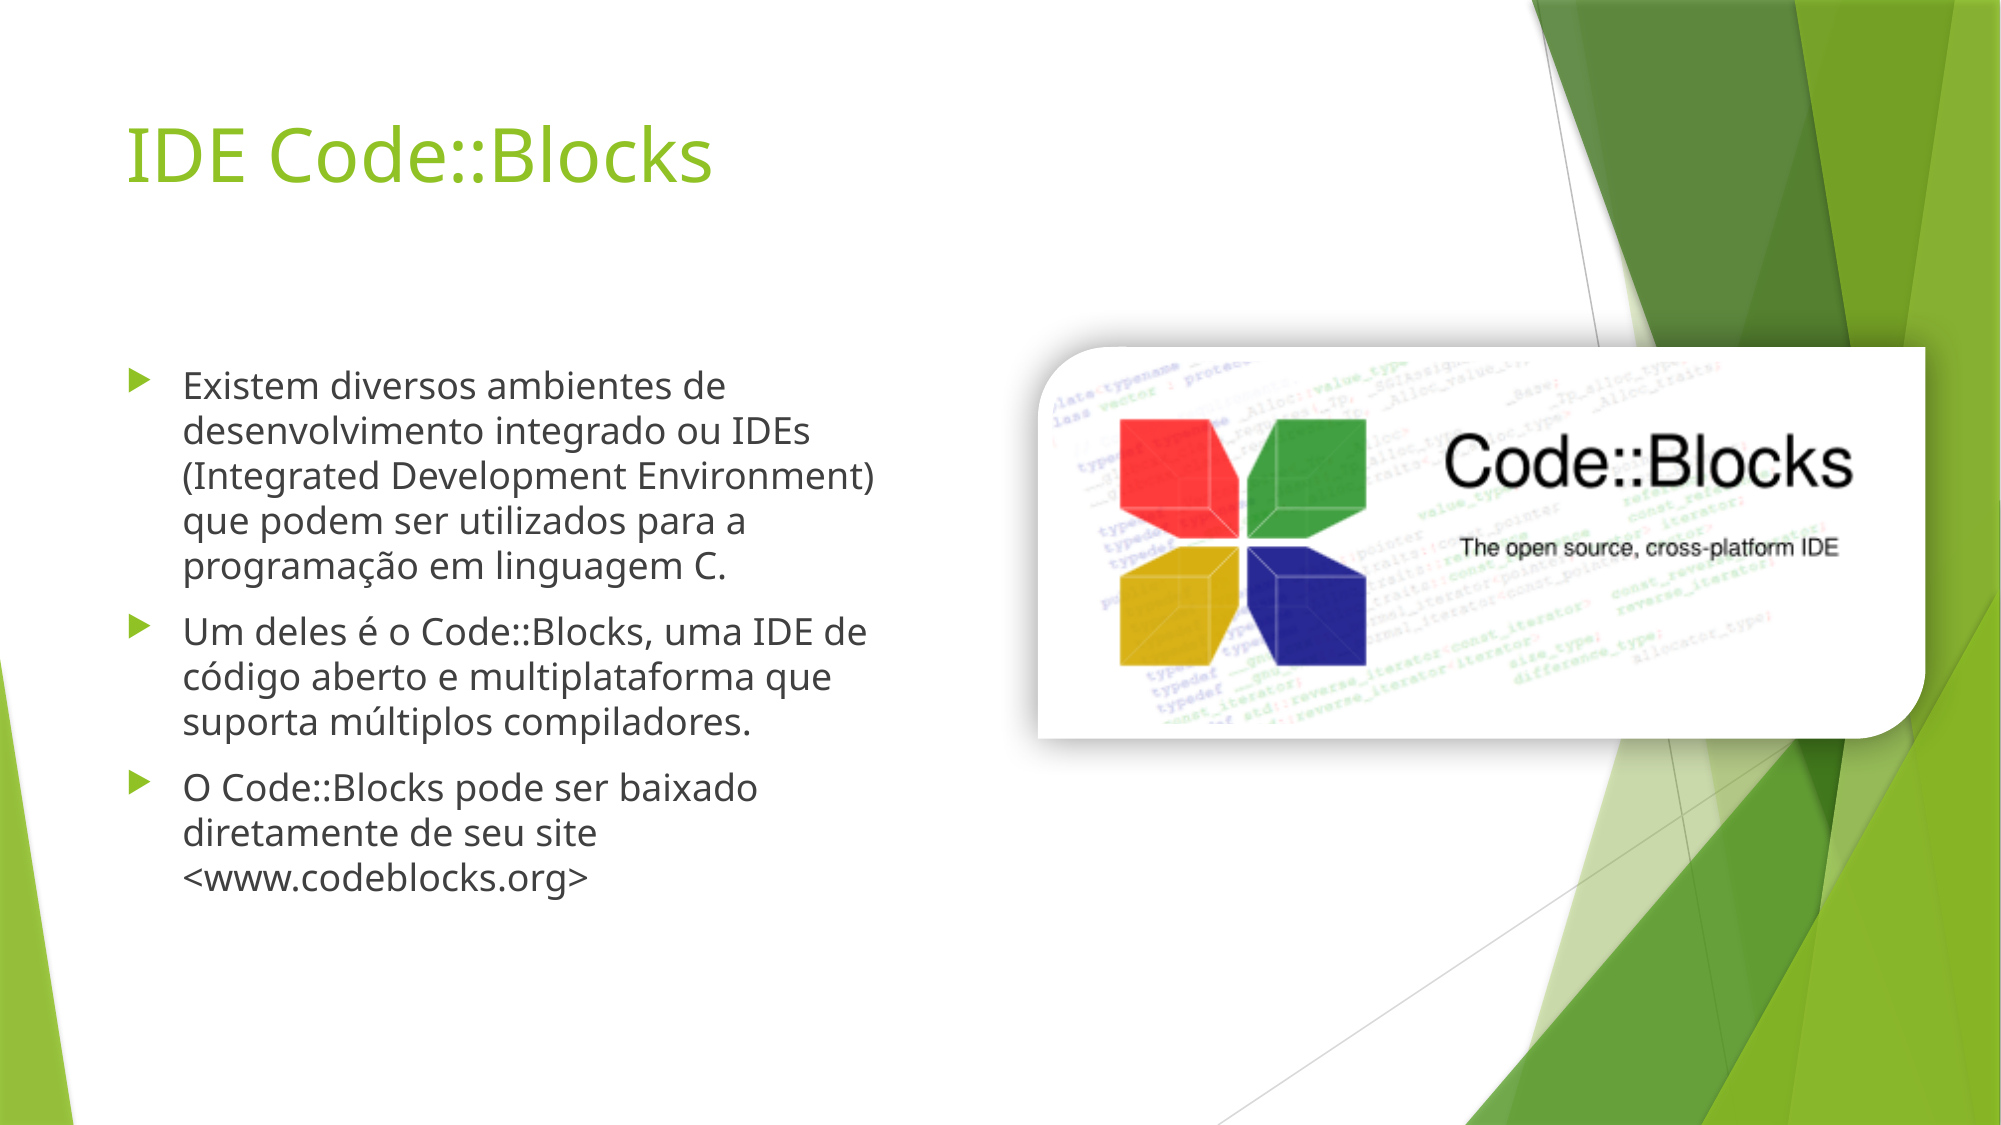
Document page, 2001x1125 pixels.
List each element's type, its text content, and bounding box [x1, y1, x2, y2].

picture [1044, 353, 1919, 732]
list Existem diversos ambientes de desenvolvimento integrado ou IDEs (Integrated Development Environment) que podem ser utilizados para a programação em linguagem C. Um deles é o Code::Blocks, uma IDE de código aberto e multiplataforma que suporta múltiplos compiladores. O Code::Blocks pode ser baixado diretamente de seu site <www.codeblocks.org> [111, 354, 960, 992]
title IDE Code::Blocks [111, 99, 1522, 317]
